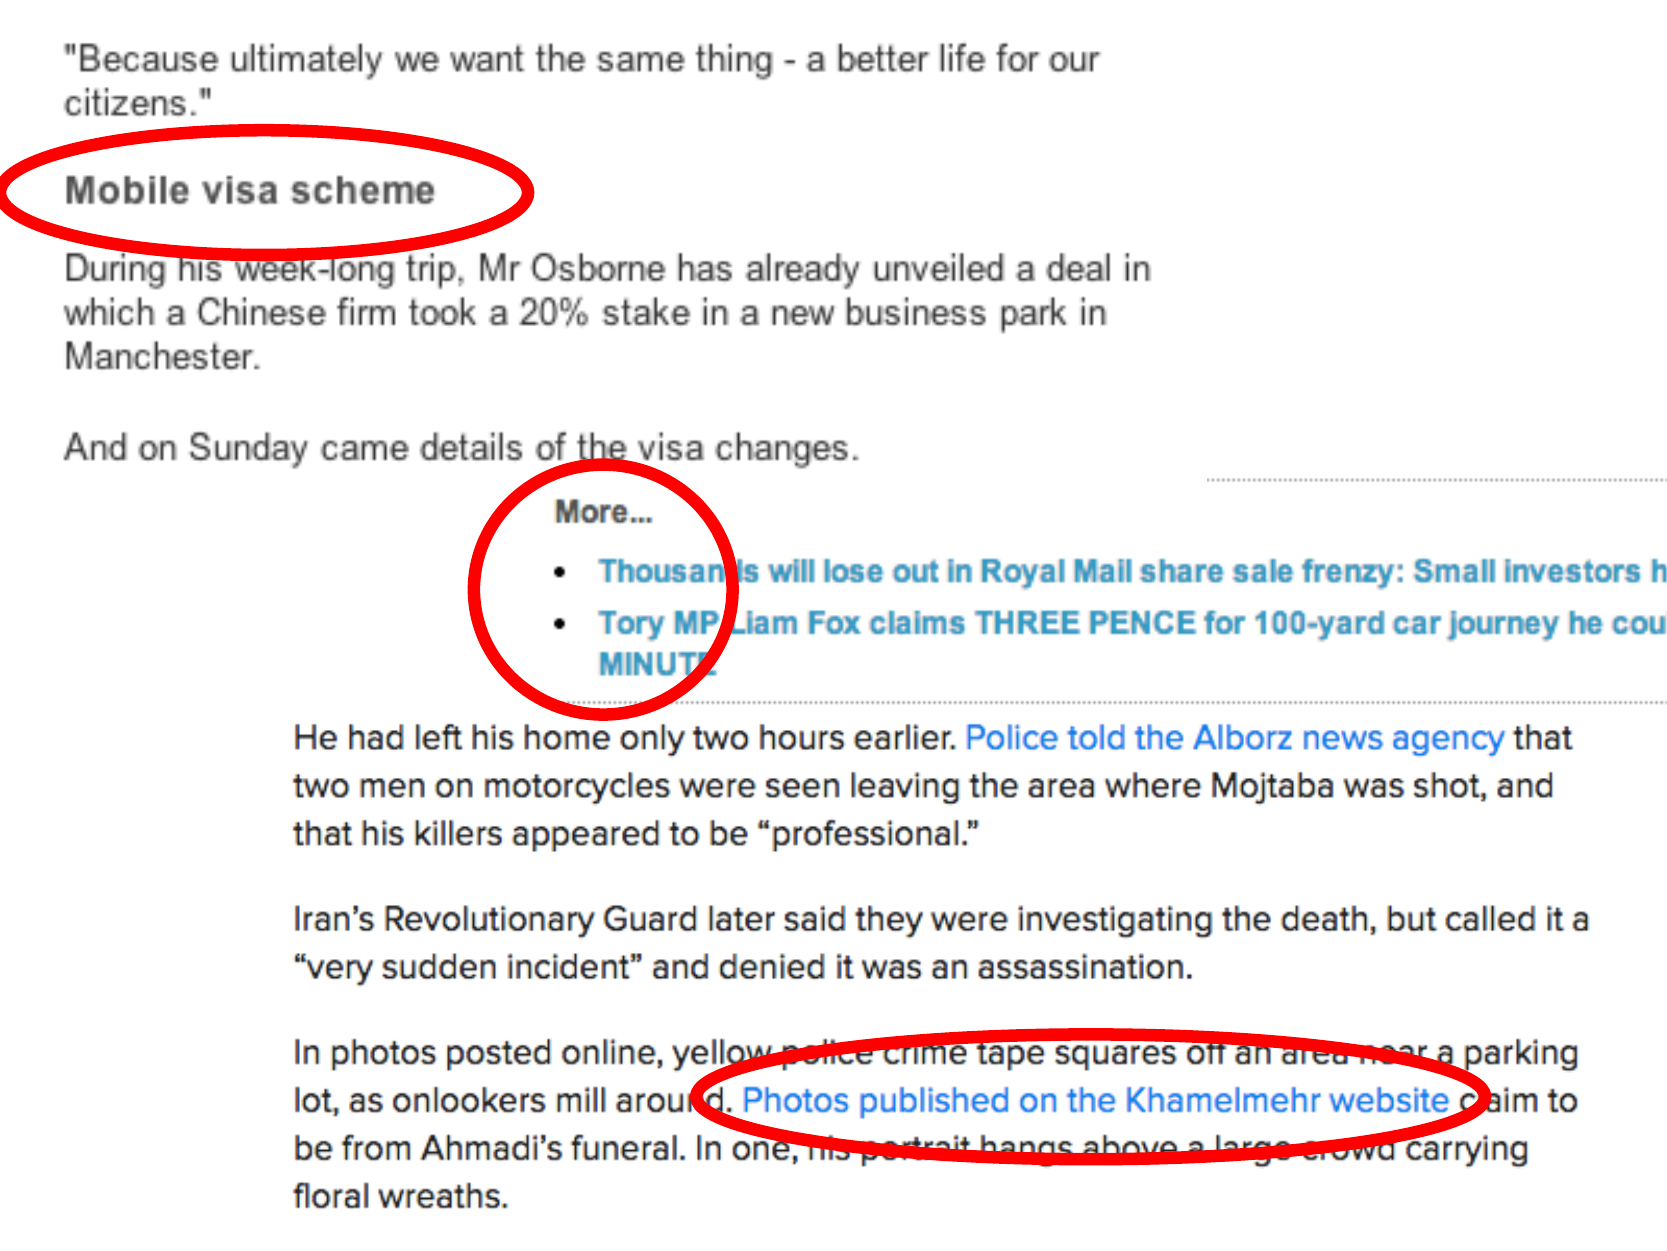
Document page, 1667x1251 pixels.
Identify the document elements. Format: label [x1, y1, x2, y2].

picture [18, 5, 1667, 1224]
text_box [0, 173, 13, 212]
text_box [473, 503, 513, 680]
